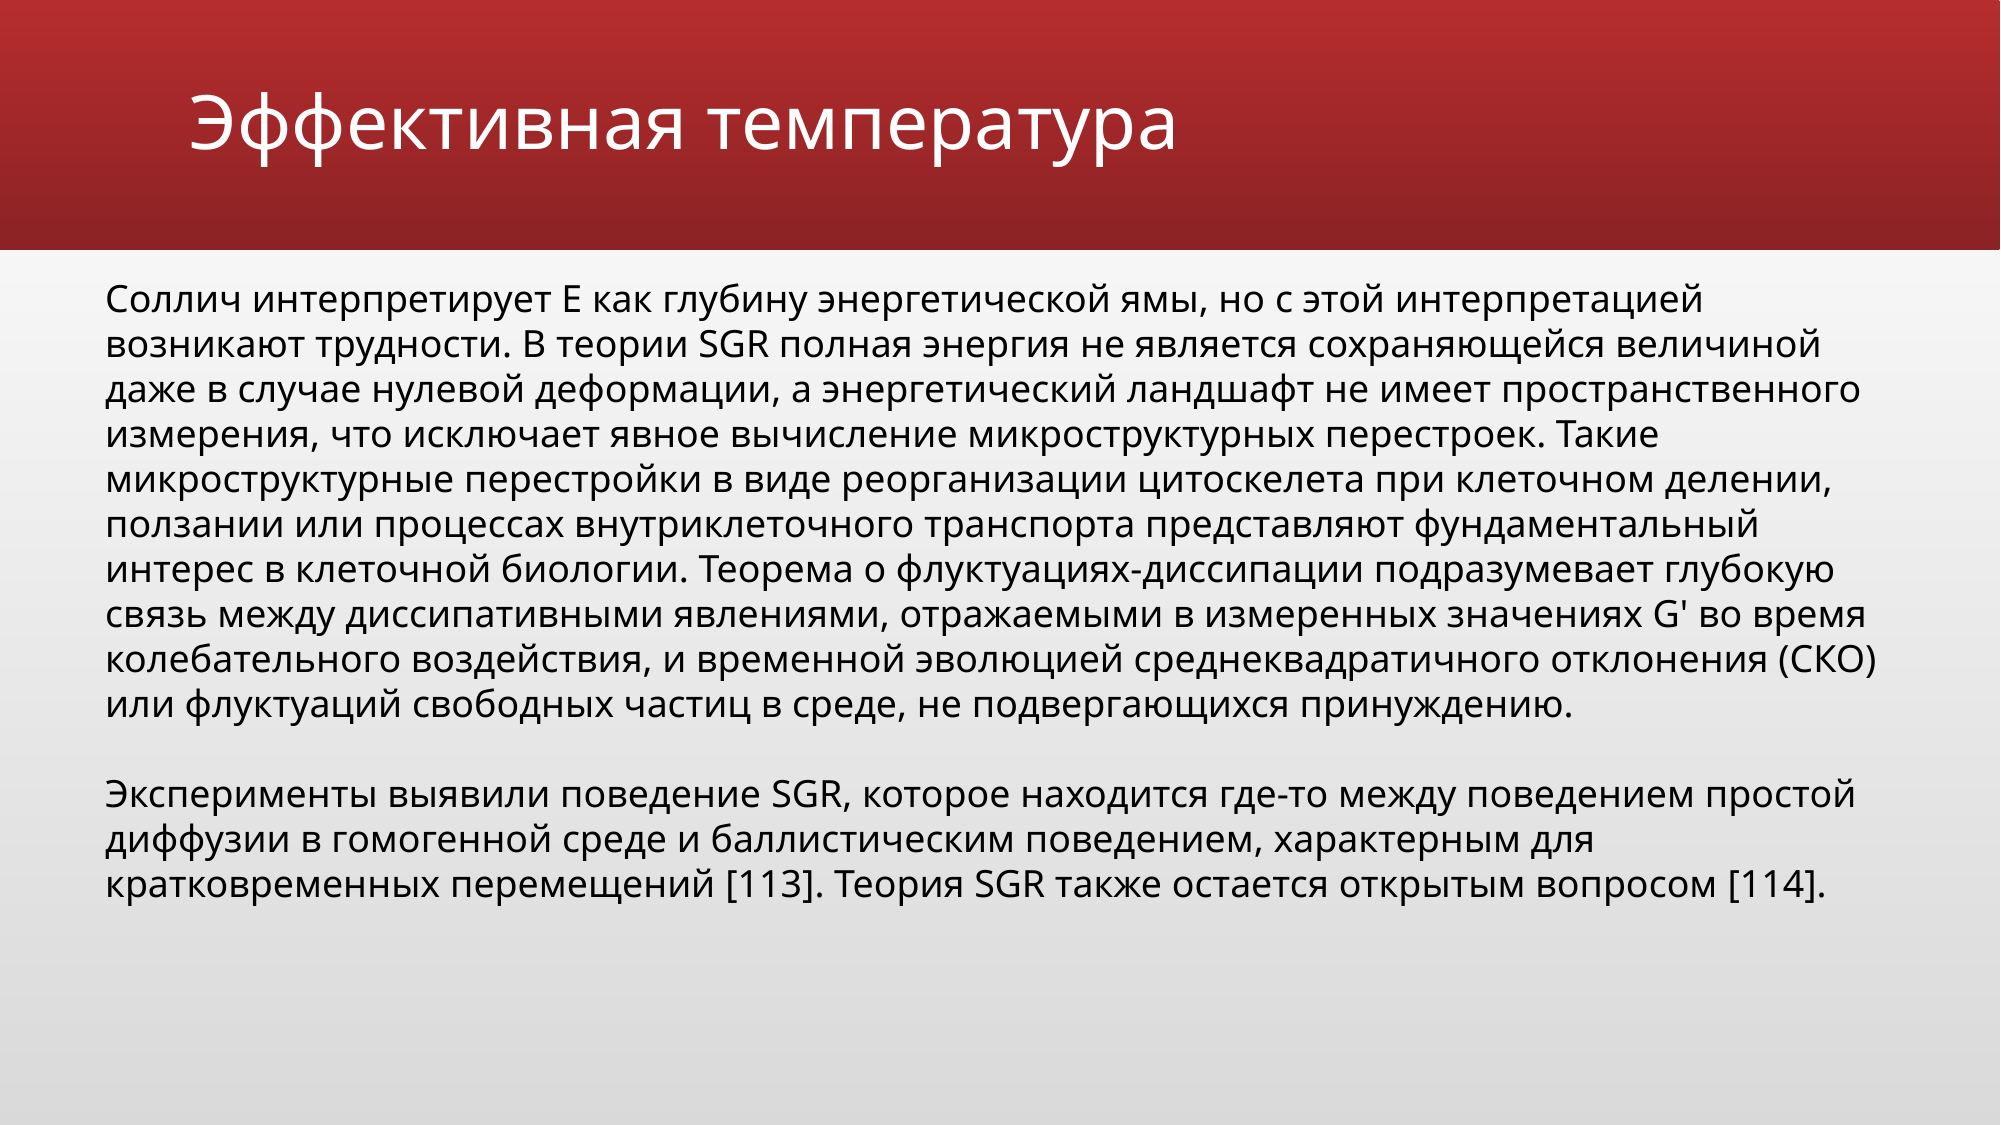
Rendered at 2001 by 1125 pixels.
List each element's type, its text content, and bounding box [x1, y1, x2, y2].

text_box Соллич интерпретирует E как глубину энергетической ямы, но с этой интерпретацией возникают трудности. В теории SGR полная энергия не является сохраняющейся величиной даже в случае нулевой деформации, а энергетический ландшафт не имеет пространственного измерения, что исключает явное вычисление микроструктурных перестроек. Такие микроструктурные перестройки в виде реорганизации цитоскелета при клеточном делении, ползании или процессах внутриклеточного транспорта представляют фундаментальный интерес в клеточной биологии. Теорема о флуктуациях-диссипации подразумевает глубокую связь между диссипативными явлениями, отражаемыми в измеренных значениях G' во время колебательного воздействия, и временной эволюцией среднеквадратичного отклонения (СКО) или флуктуаций свободных частиц в среде, не подвергающихся принуждению. Эксперименты выявили поведение SGR, которое находится где-то между поведением простой диффузии в гомогенной среде и баллистическим поведением, характерным для кратковременных перемещений [113]. Теория SGR также остается открытым вопросом [114]. [90, 267, 1898, 912]
title Эффективная температура [174, 16, 1825, 234]
